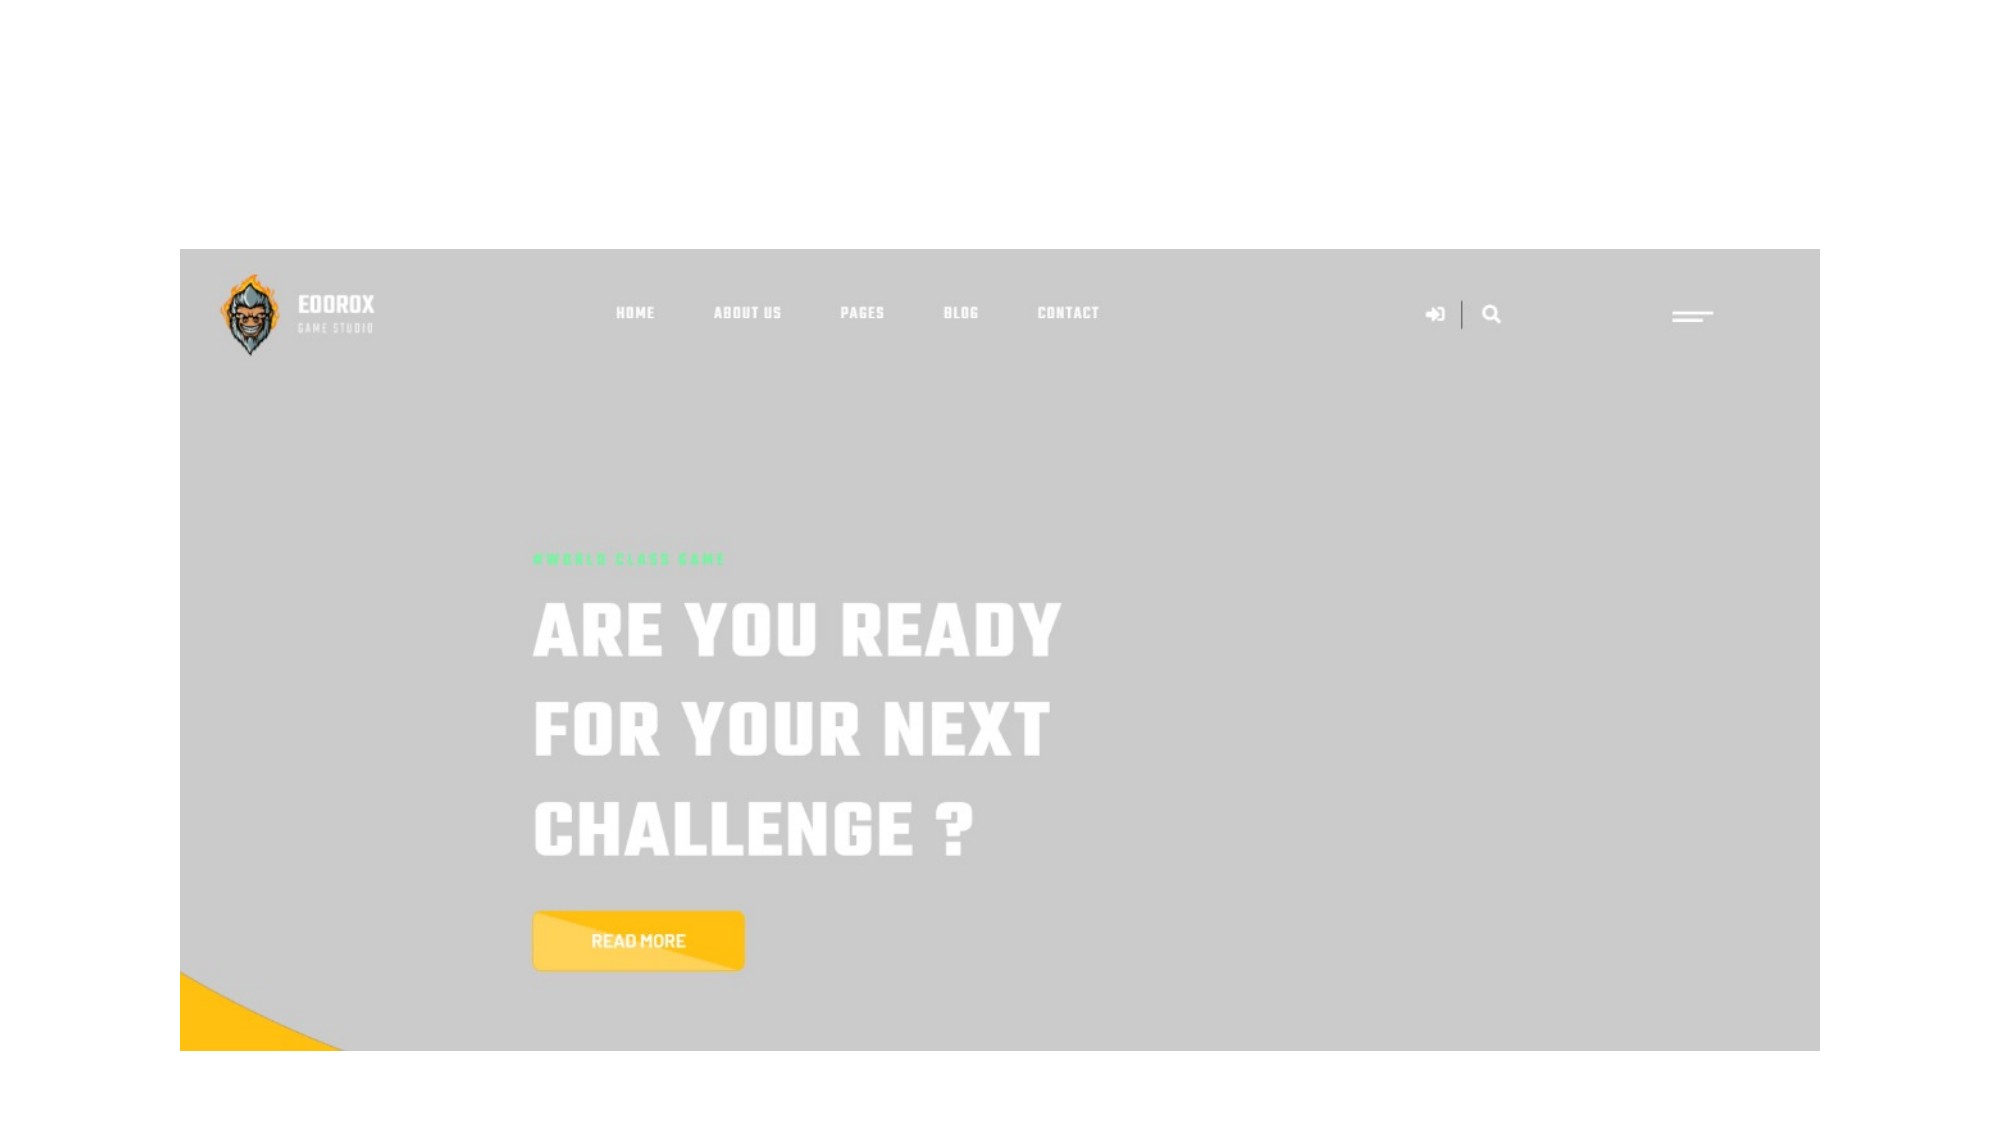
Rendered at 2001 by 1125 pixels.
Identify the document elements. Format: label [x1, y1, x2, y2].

picture [179, 249, 1821, 1051]
